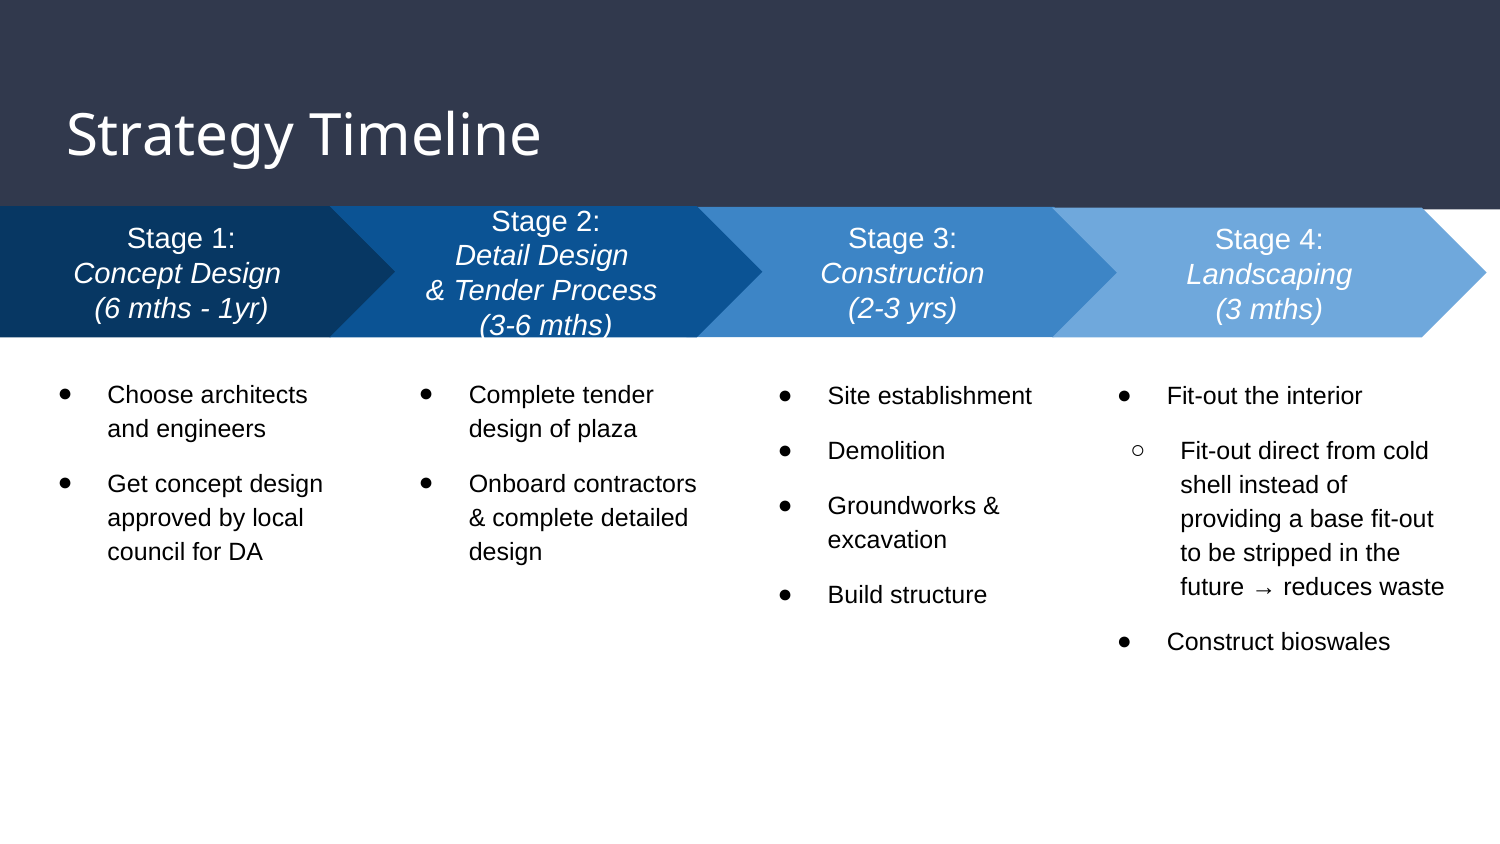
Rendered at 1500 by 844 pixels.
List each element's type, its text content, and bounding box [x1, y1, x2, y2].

text_box Fit-out the interior Fit-out direct from cold shell instead of providing a base fit-out to be stripped in the future → reduces waste Construct bioswales [1124, 360, 1462, 790]
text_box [329, 205, 763, 789]
text_box Stage 4: Landscaping (3 mths) [1122, 207, 1487, 338]
title Strategy Timeline [51, 82, 1449, 185]
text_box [763, 206, 1120, 792]
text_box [0, 205, 328, 789]
